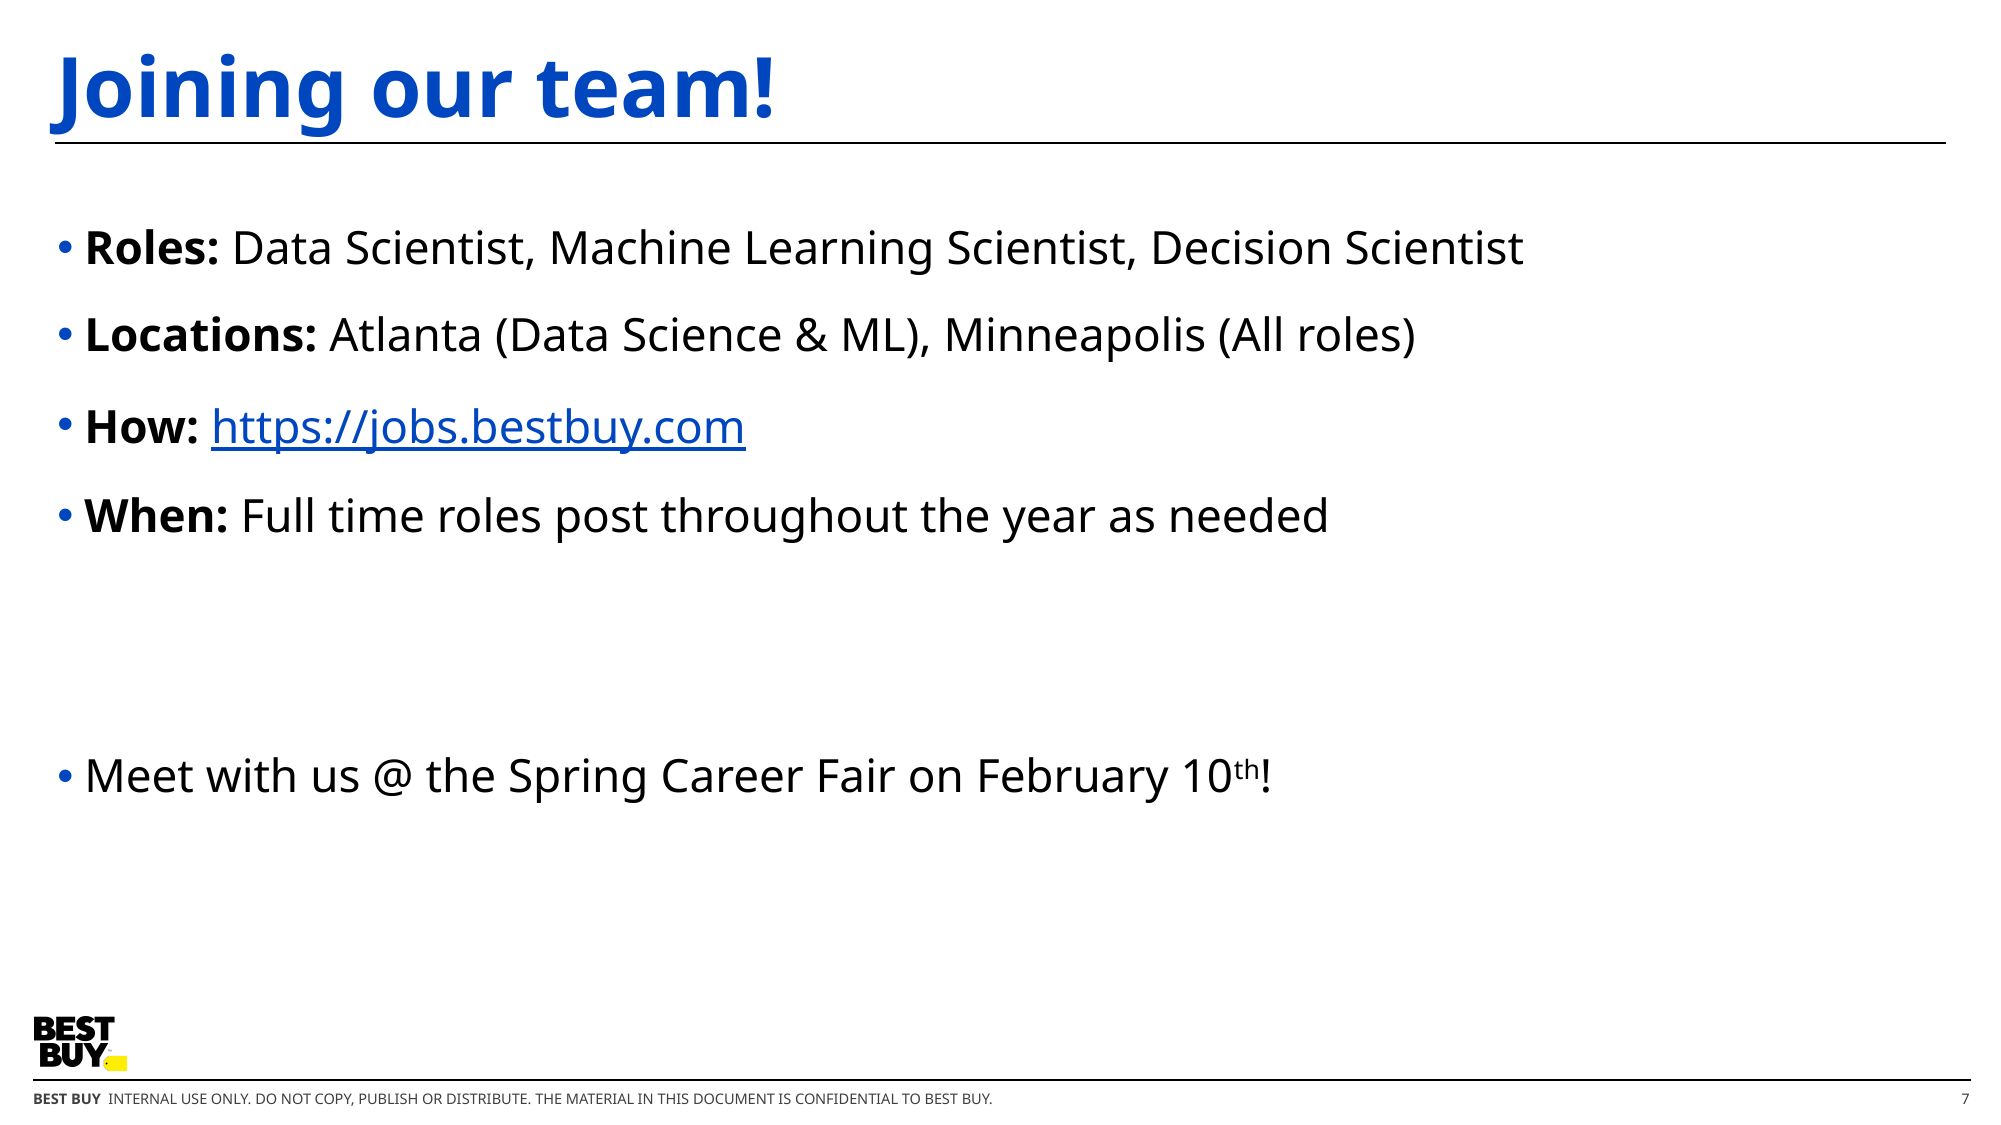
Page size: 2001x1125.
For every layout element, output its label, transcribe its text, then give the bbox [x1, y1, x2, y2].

slide_number 7 [1935, 1090, 1970, 1116]
picture [34, 1016, 127, 1071]
list Roles: Data Scientist, Machine Learning Scientist, Decision Scientist Locations: Atlanta (Data Science & ML), Minneapolis (All roles) How: https://jobs.bestbuy.com When: Full time roles post throughout the year as needed Meet with us @ the Spring Career Fair on February 10th! [56, 224, 1944, 994]
title Joining our team! [56, 48, 1947, 140]
